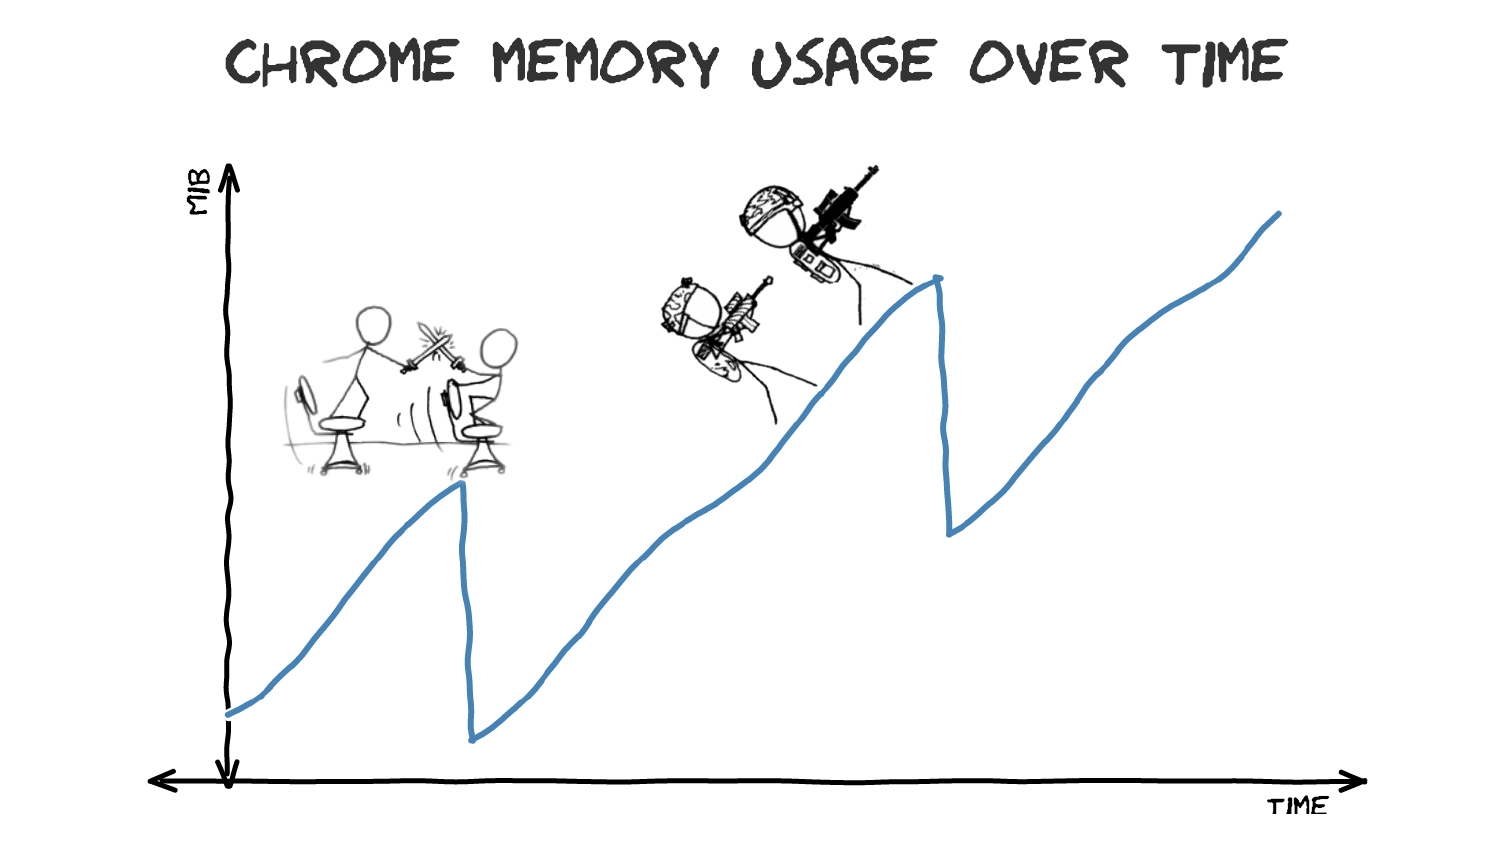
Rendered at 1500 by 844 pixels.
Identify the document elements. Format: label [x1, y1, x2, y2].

picture [124, 5, 1385, 839]
